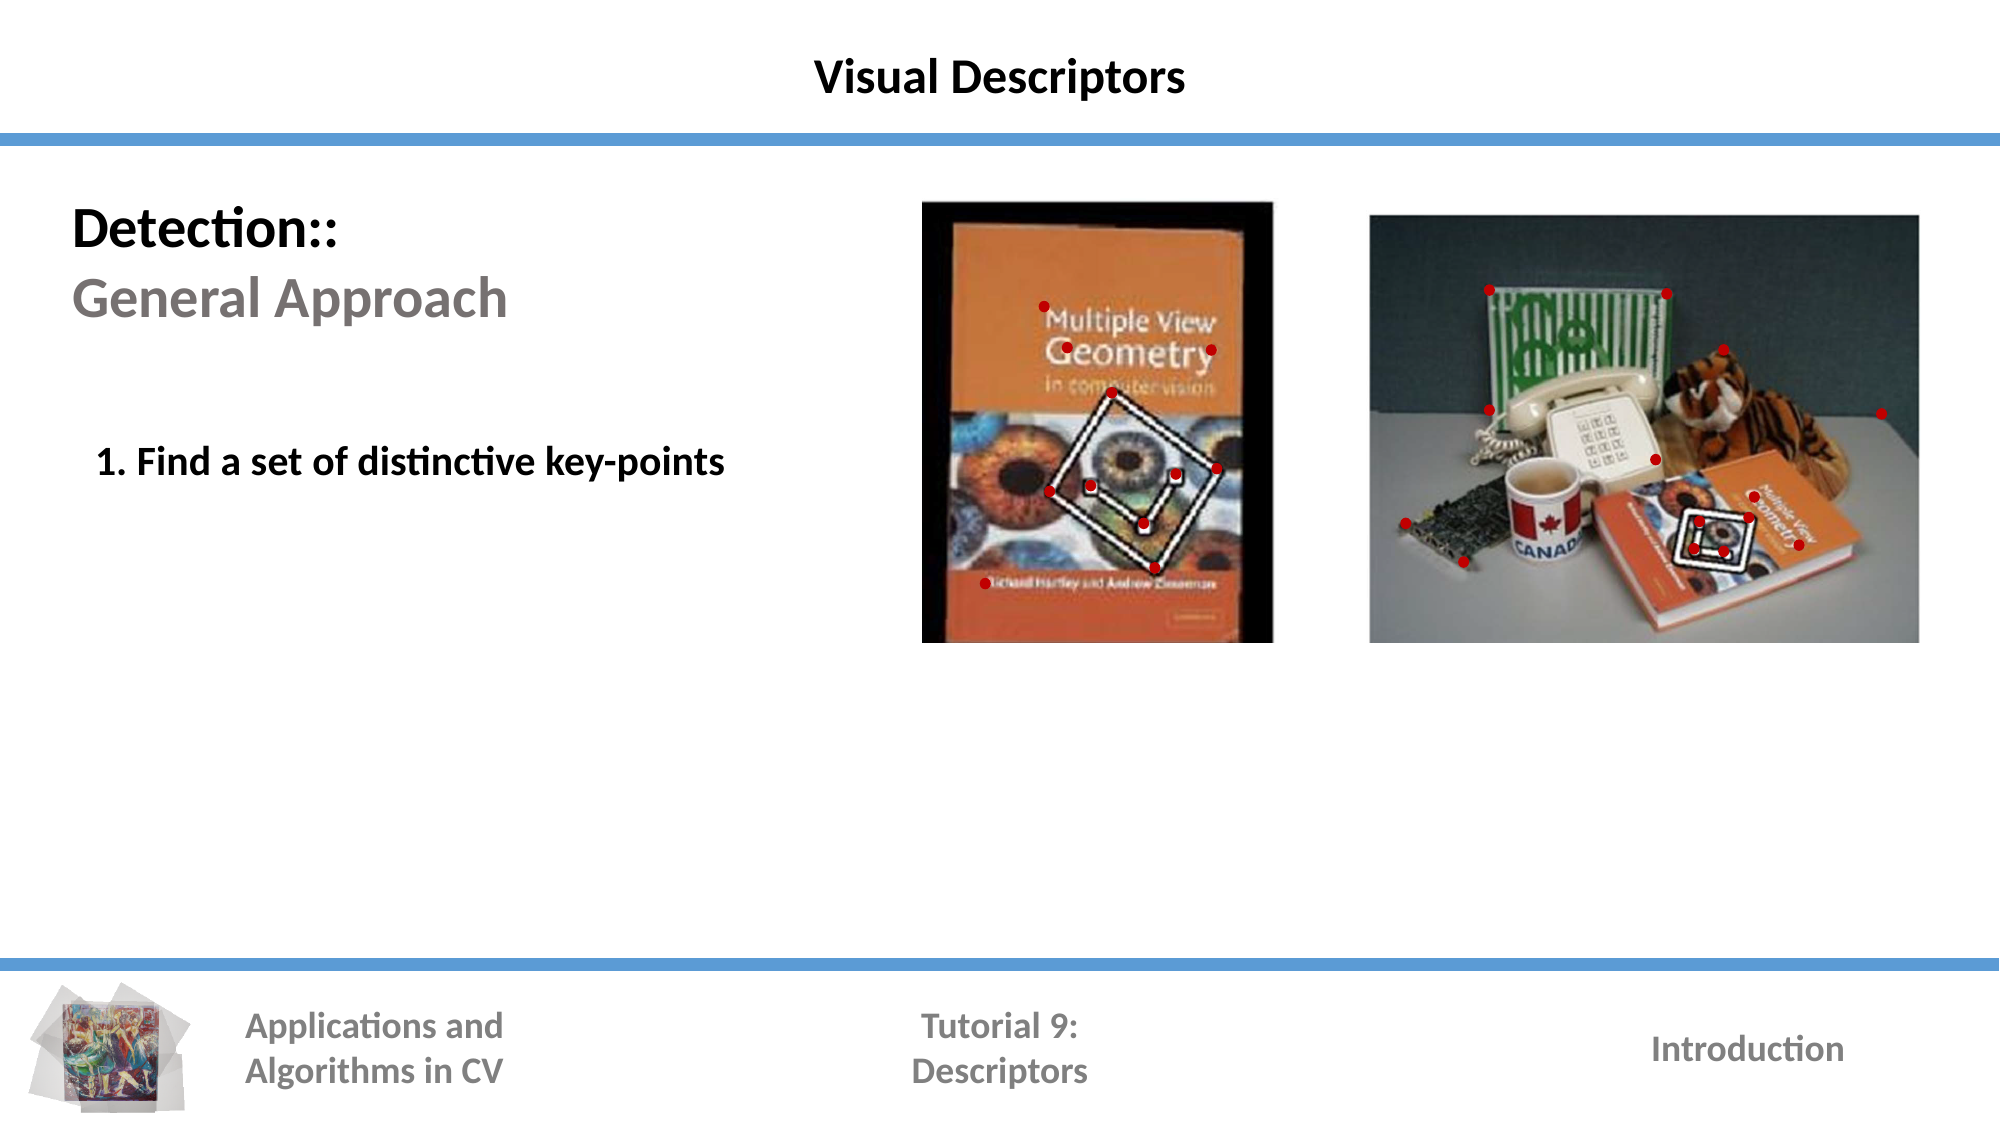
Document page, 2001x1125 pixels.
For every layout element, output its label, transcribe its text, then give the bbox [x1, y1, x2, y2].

text_box Introduction [1598, 1016, 1898, 1077]
picture [28, 979, 193, 1115]
text_box Applications and Algorithms in CV [230, 993, 529, 1099]
picture [921, 198, 1921, 643]
text_box Visual Descriptors [750, 35, 1250, 111]
text_box Tutorial 9: Descriptors [712, 993, 1287, 1099]
text_box 1. Find a set of distinctive key-points [80, 426, 743, 492]
text_box Detection:: General Approach [57, 181, 557, 336]
